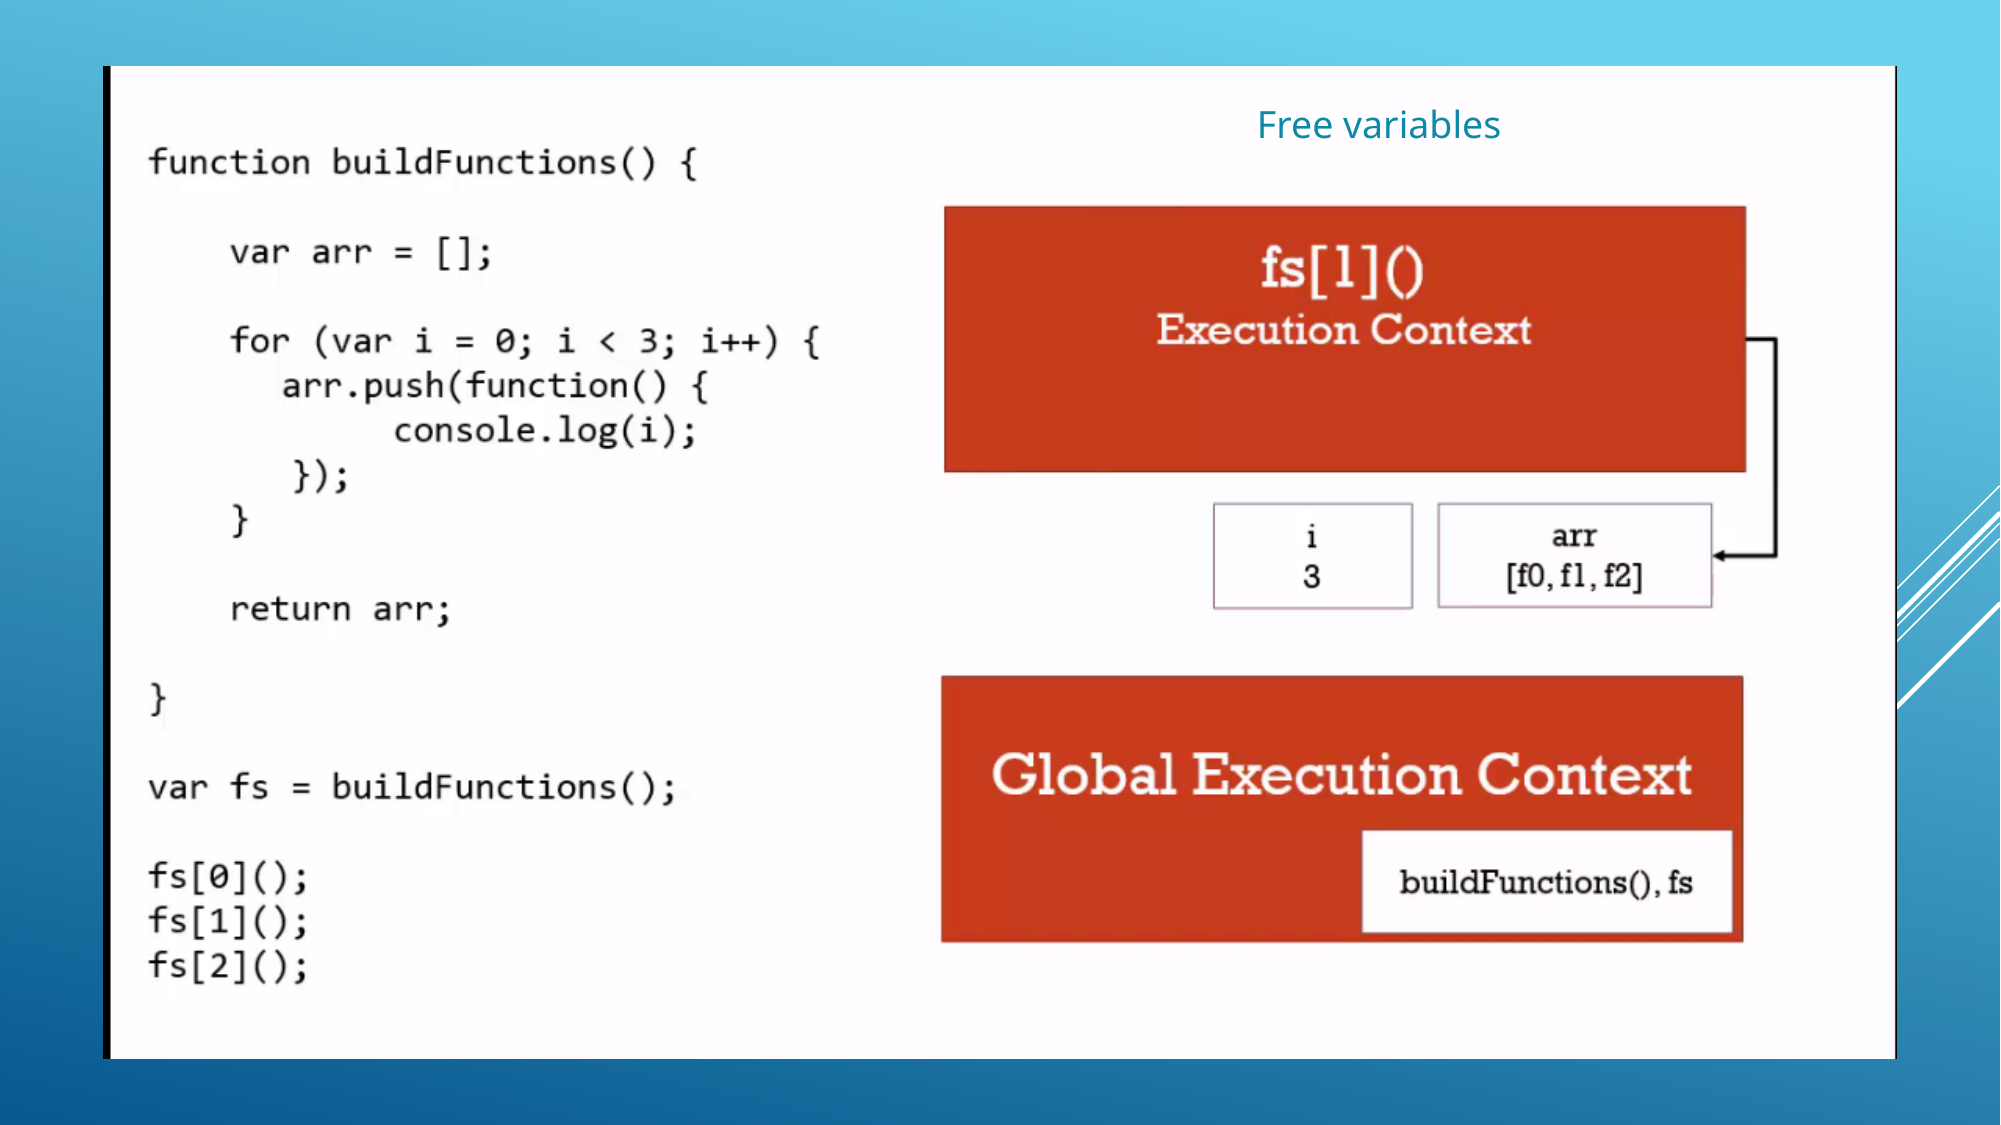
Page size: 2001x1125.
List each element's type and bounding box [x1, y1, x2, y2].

picture [103, 66, 1897, 1059]
